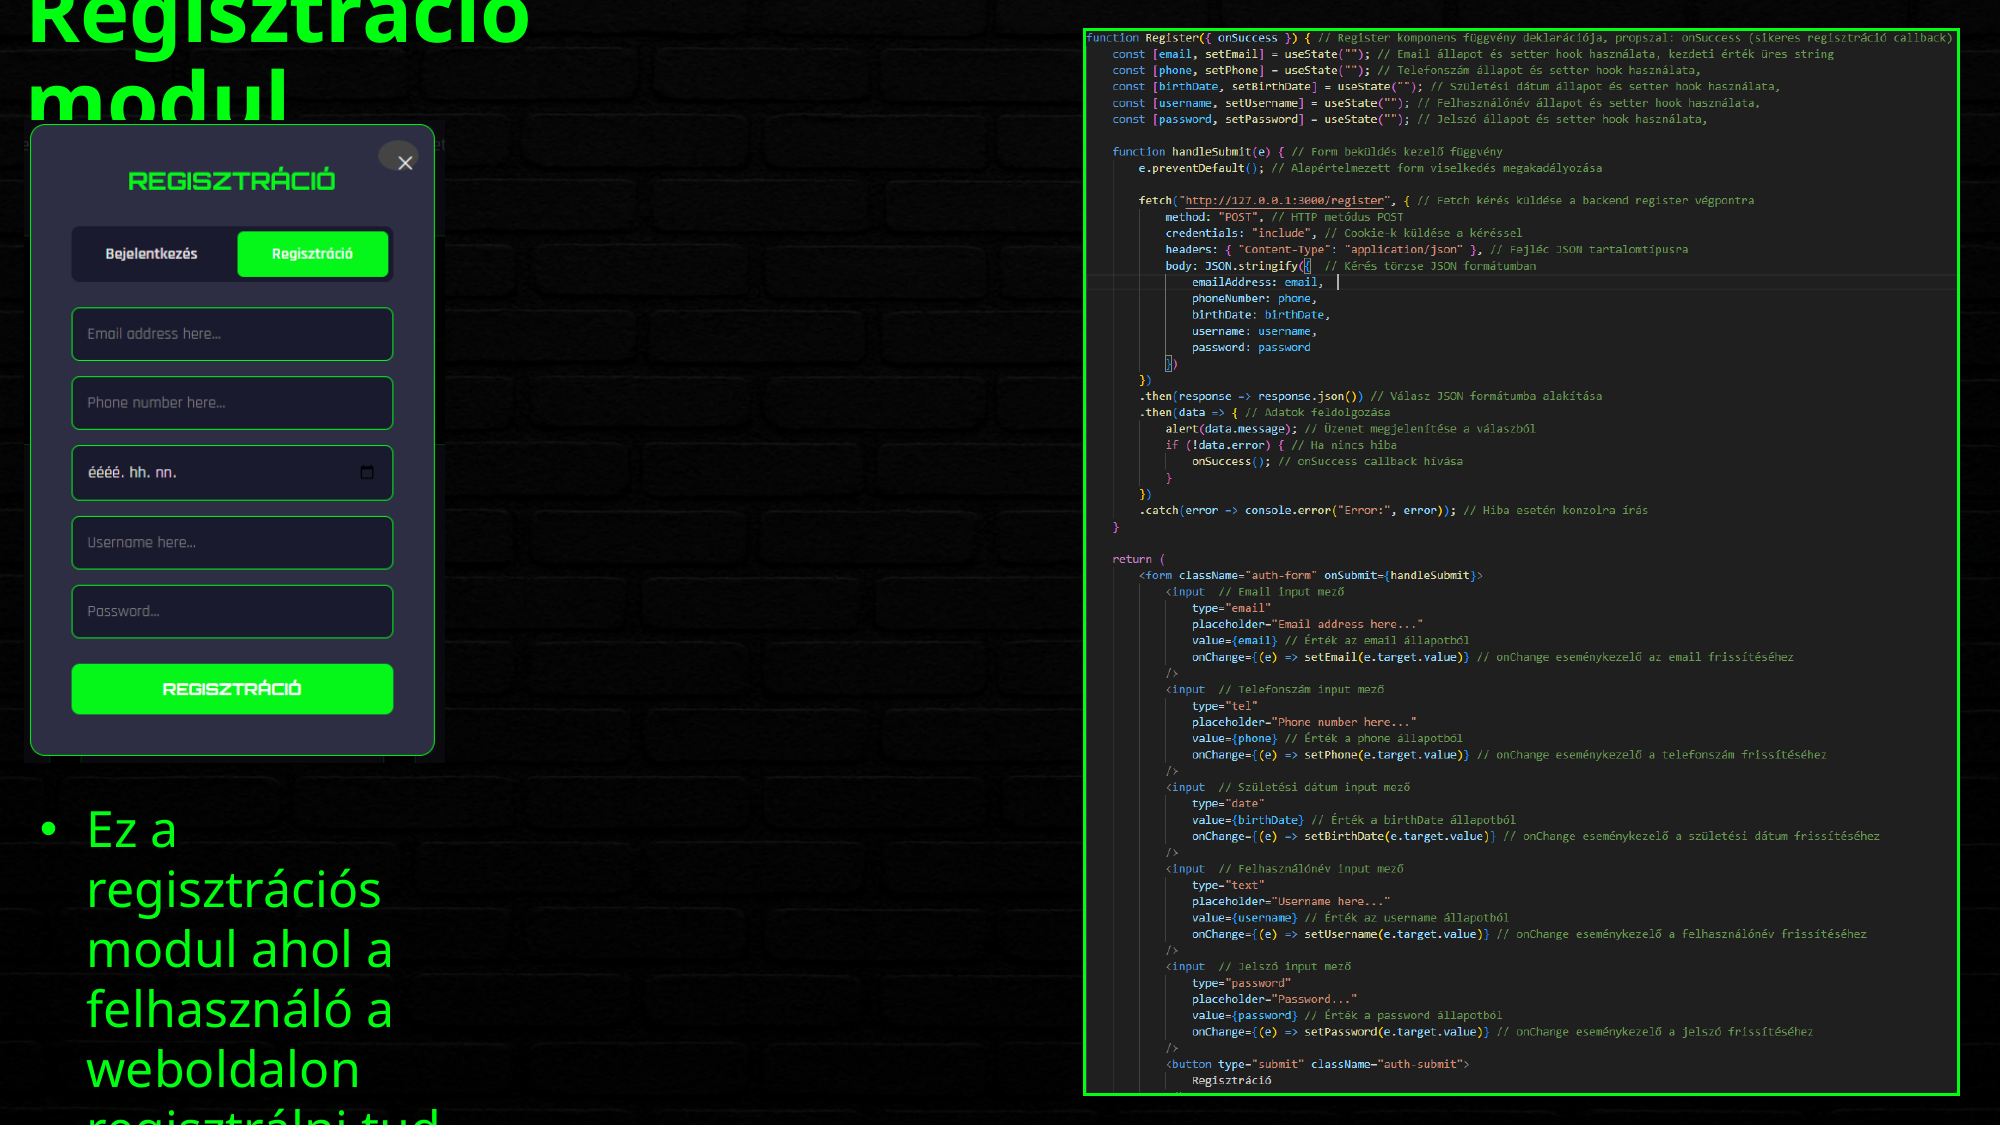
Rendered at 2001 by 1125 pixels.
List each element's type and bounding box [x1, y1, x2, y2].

picture [1083, 29, 1960, 1096]
picture [23, 119, 446, 764]
list [0, 0, 2000, 1125]
